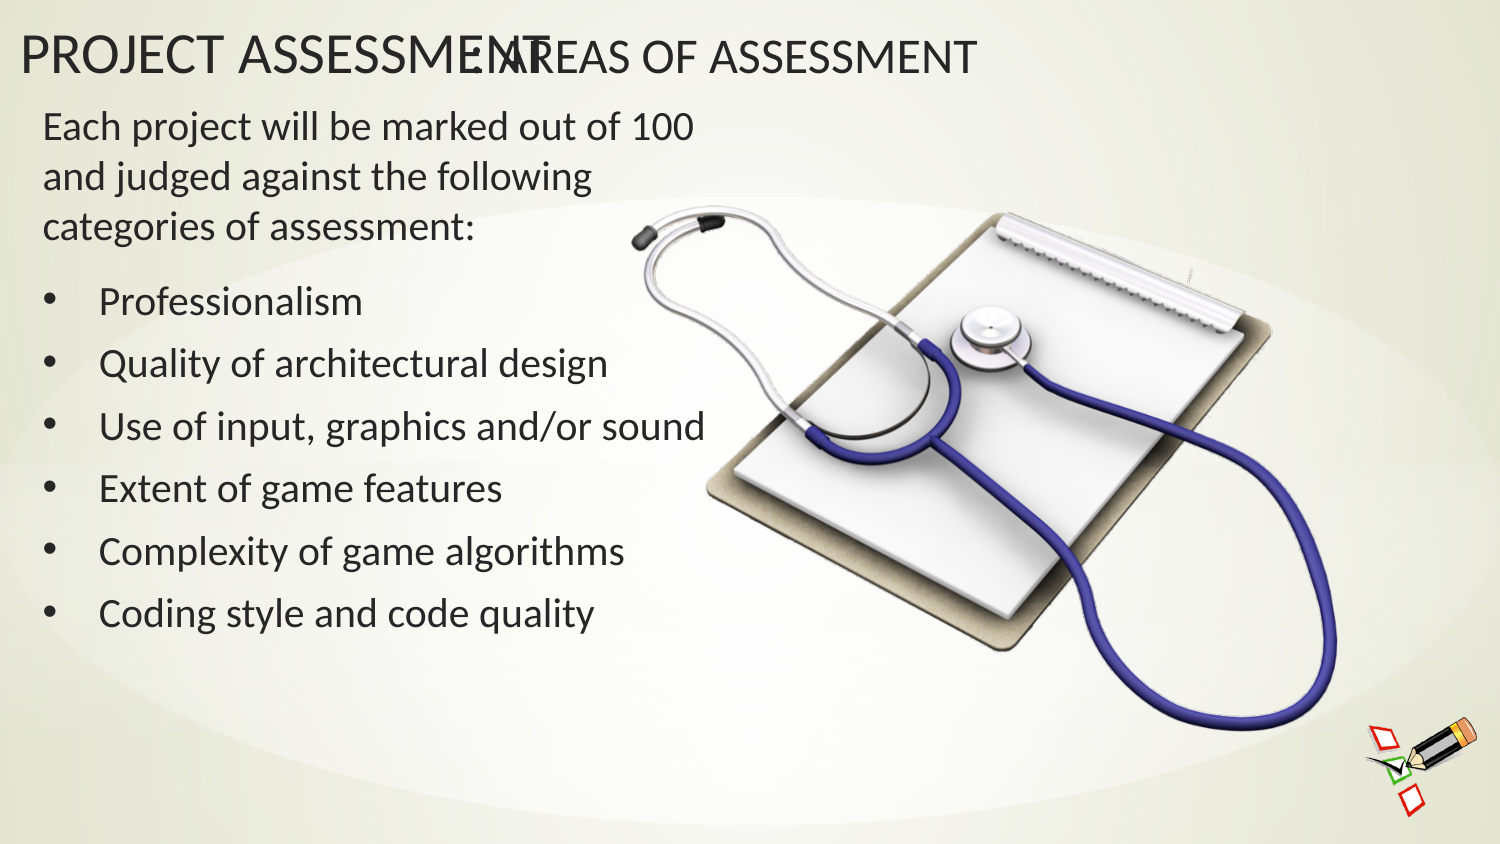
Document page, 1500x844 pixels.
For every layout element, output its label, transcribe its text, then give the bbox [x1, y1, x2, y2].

text_box : Areas of Assessment [455, 8, 1093, 103]
picture [631, 205, 1338, 732]
picture [1364, 717, 1477, 821]
text_box Each project will be marked out of 100 and judged against the following categories of assessment: Professionalism Quality of architectural design Use of input, graphics and/or sound Extent of game features Complexity of game algorithms Coding style and code quality [27, 91, 727, 644]
